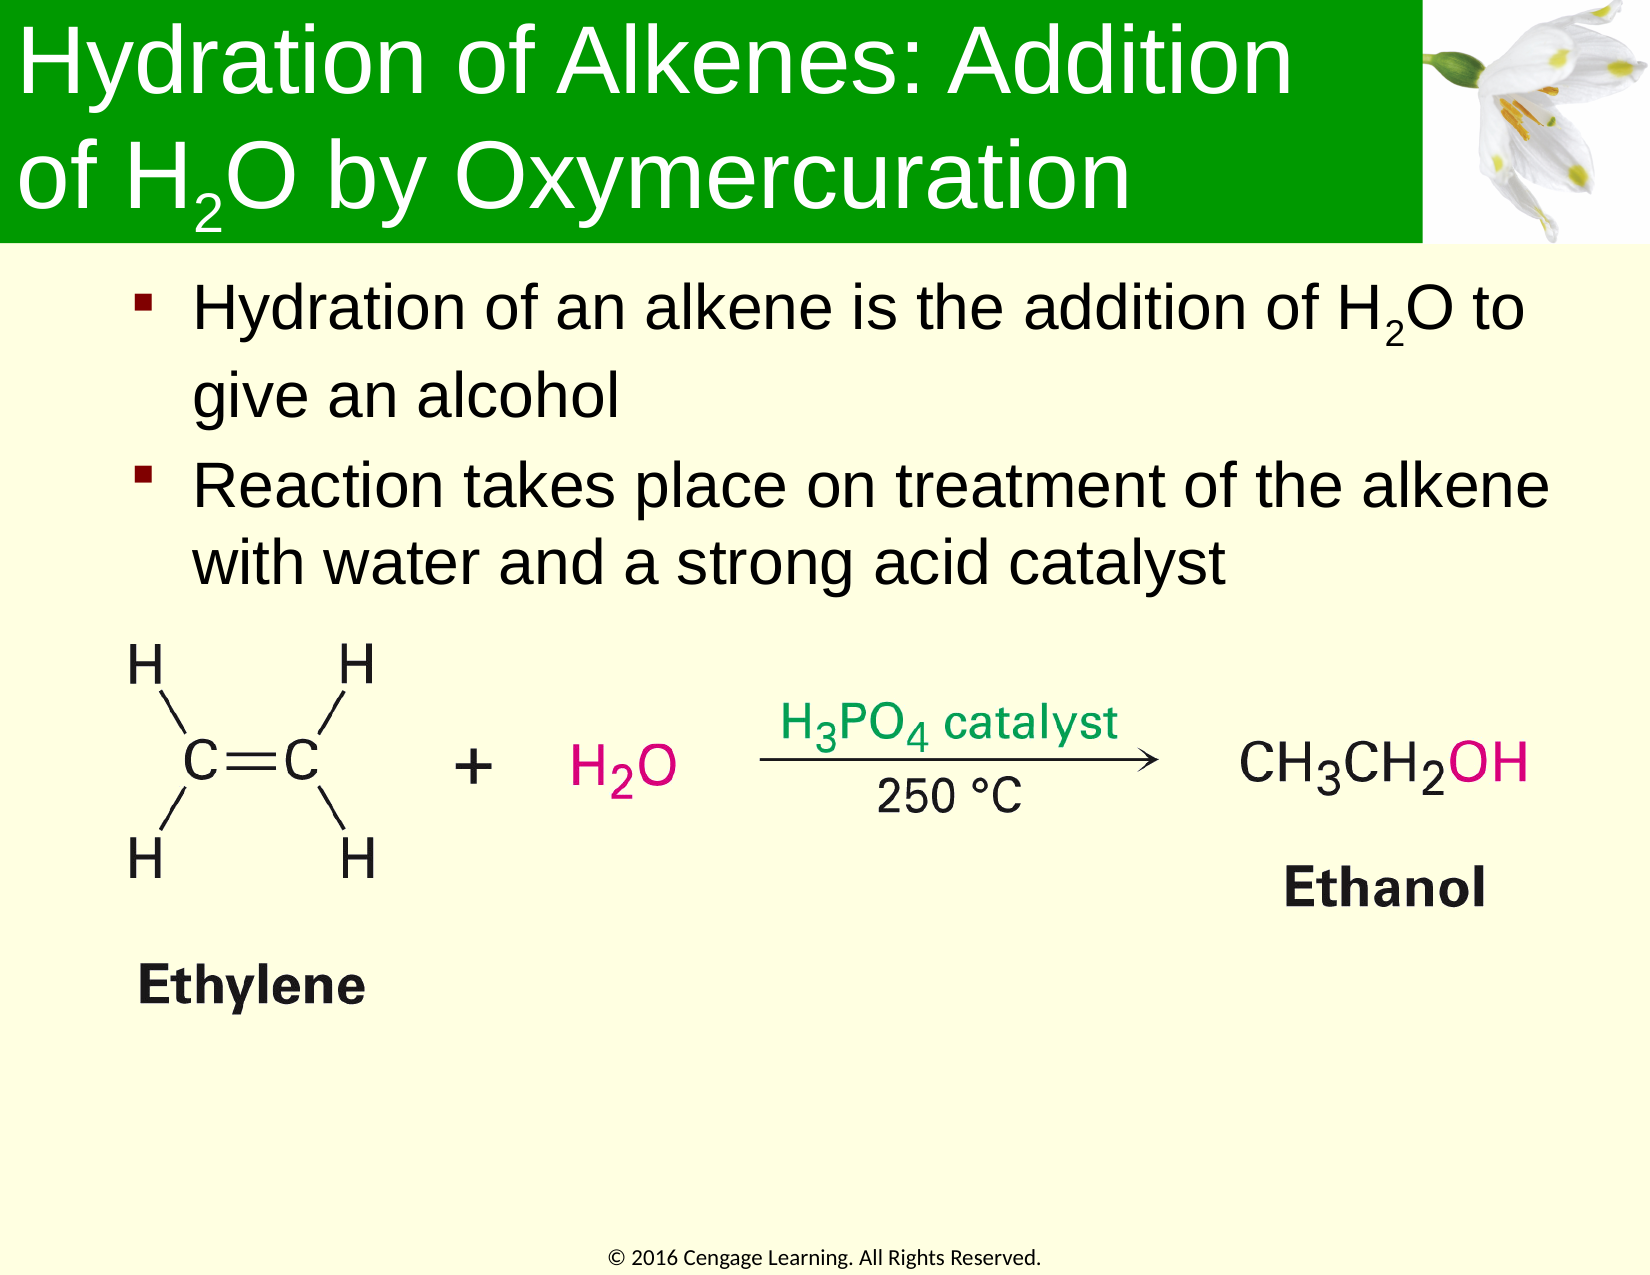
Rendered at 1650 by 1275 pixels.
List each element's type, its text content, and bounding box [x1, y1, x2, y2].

picture [124, 637, 1531, 1018]
list Hydration of an alkene is the addition of H2O to give an alcohol Reaction takes place on treatment of the alkene with water and a strong acid catalyst [113, 257, 1595, 1207]
picture [1422, 0, 1650, 244]
title Hydration of Alkenes: Addition of H2O by Oxymercuration [0, 0, 1417, 241]
